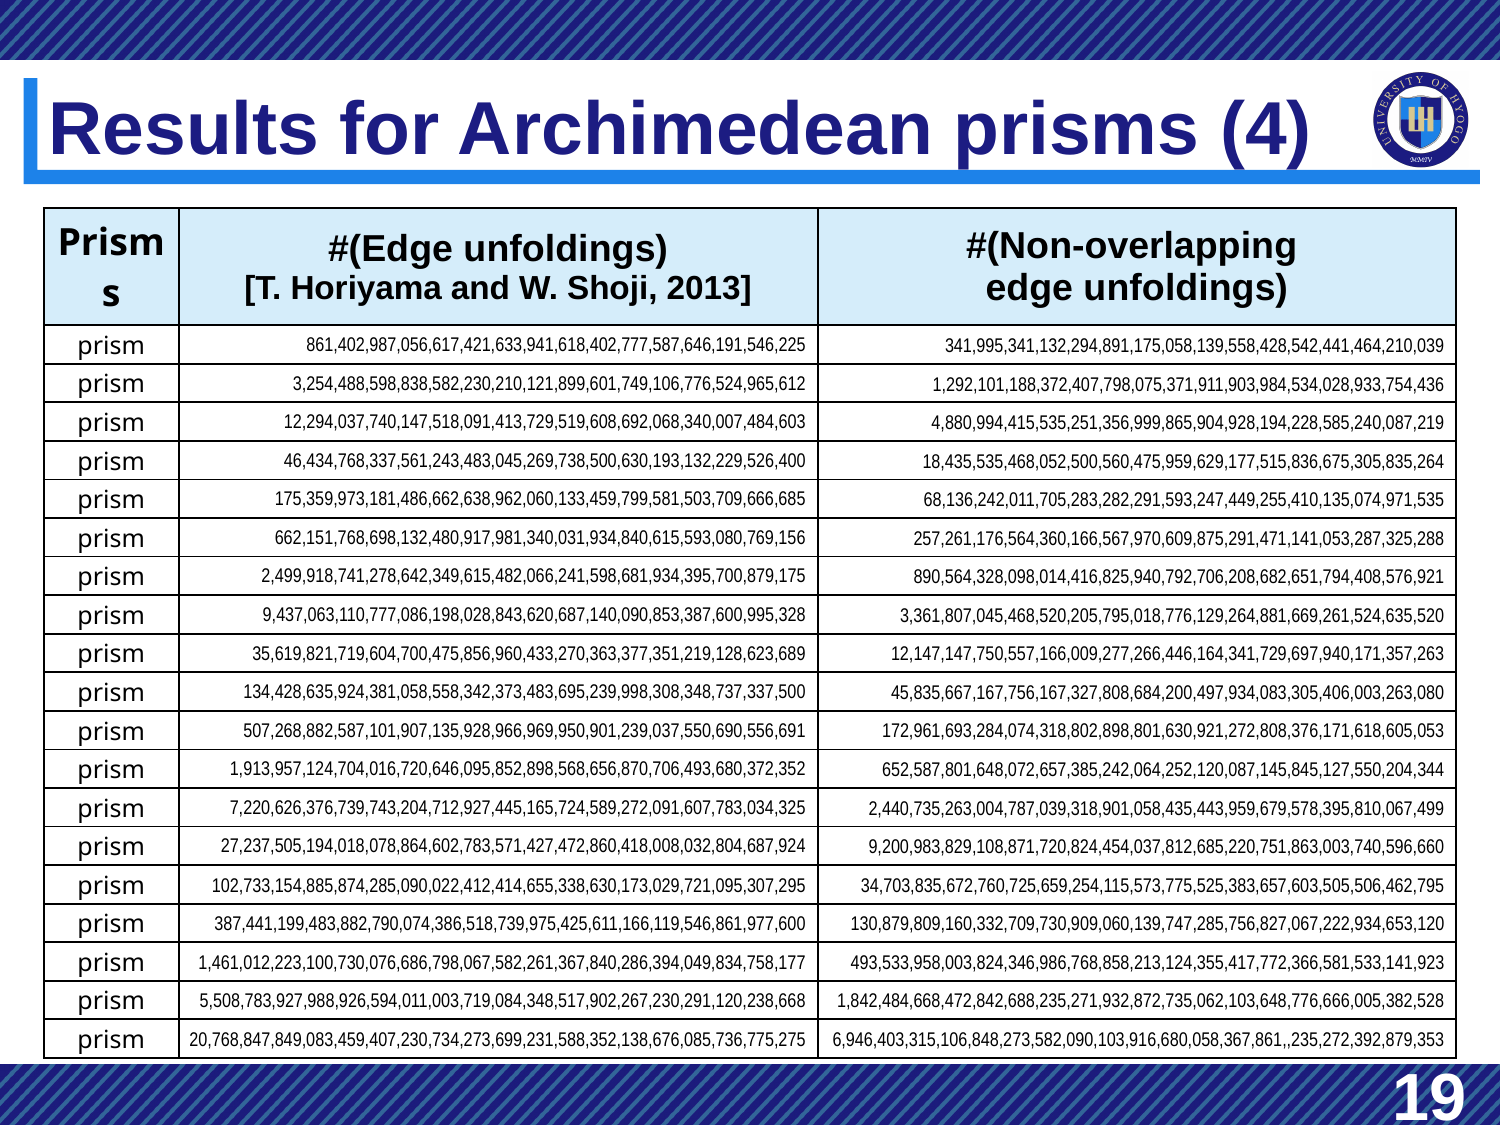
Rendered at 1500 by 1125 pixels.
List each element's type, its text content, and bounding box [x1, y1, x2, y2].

slide_number 19 [1143, 1068, 1482, 1120]
picture [0, 0, 1500, 60]
title Results for Archimedean prisms (4) [33, 71, 1469, 178]
picture [0, 1064, 1500, 1125]
